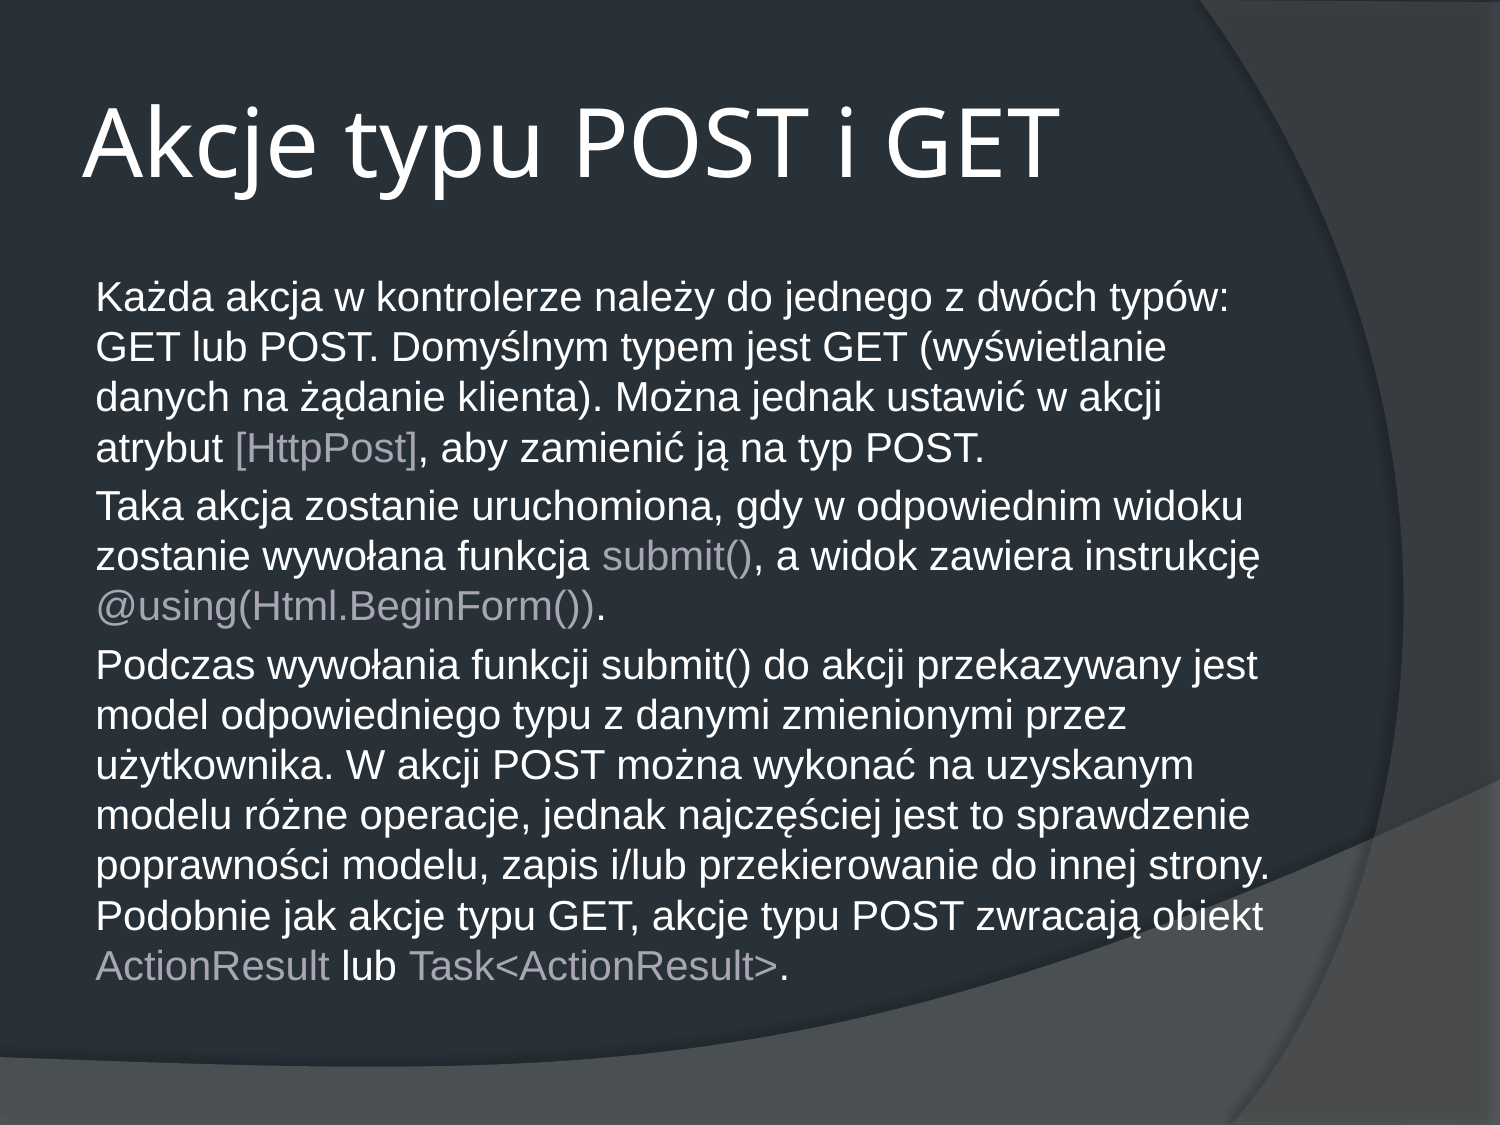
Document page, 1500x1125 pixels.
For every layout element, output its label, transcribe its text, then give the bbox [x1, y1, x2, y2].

title Akcje typu POST i GET [75, 45, 1300, 233]
list Każda akcja w kontrolerze należy do jednego z dwóch typów: GET lub POST. Domyślnym typem jest GET (wyświetlanie danych na żądanie klienta). Można jednak ustawić w akcji atrybut [HttpPost], aby zamienić ją na typ POST. Taka akcja zostanie uruchomiona, gdy w odpowiednim widoku zostanie wywołana funkcja submit(), a widok zawiera instrukcję @using(Html.BeginForm()). Podczas wywołania funkcji submit() do akcji przekazywany jest model odpowiedniego typu z danymi zmienionymi przez użytkownika. W akcji POST można wykonać na uzyskanym modelu różne operacje, jednak najczęściej jest to sprawdzenie poprawności modelu, zapis i/lub przekierowanie do innej strony. Podobnie jak akcje typu GET, akcje typu POST zwracają obiekt ActionResult lub Task<ActionResult>. [75, 262, 1300, 1005]
